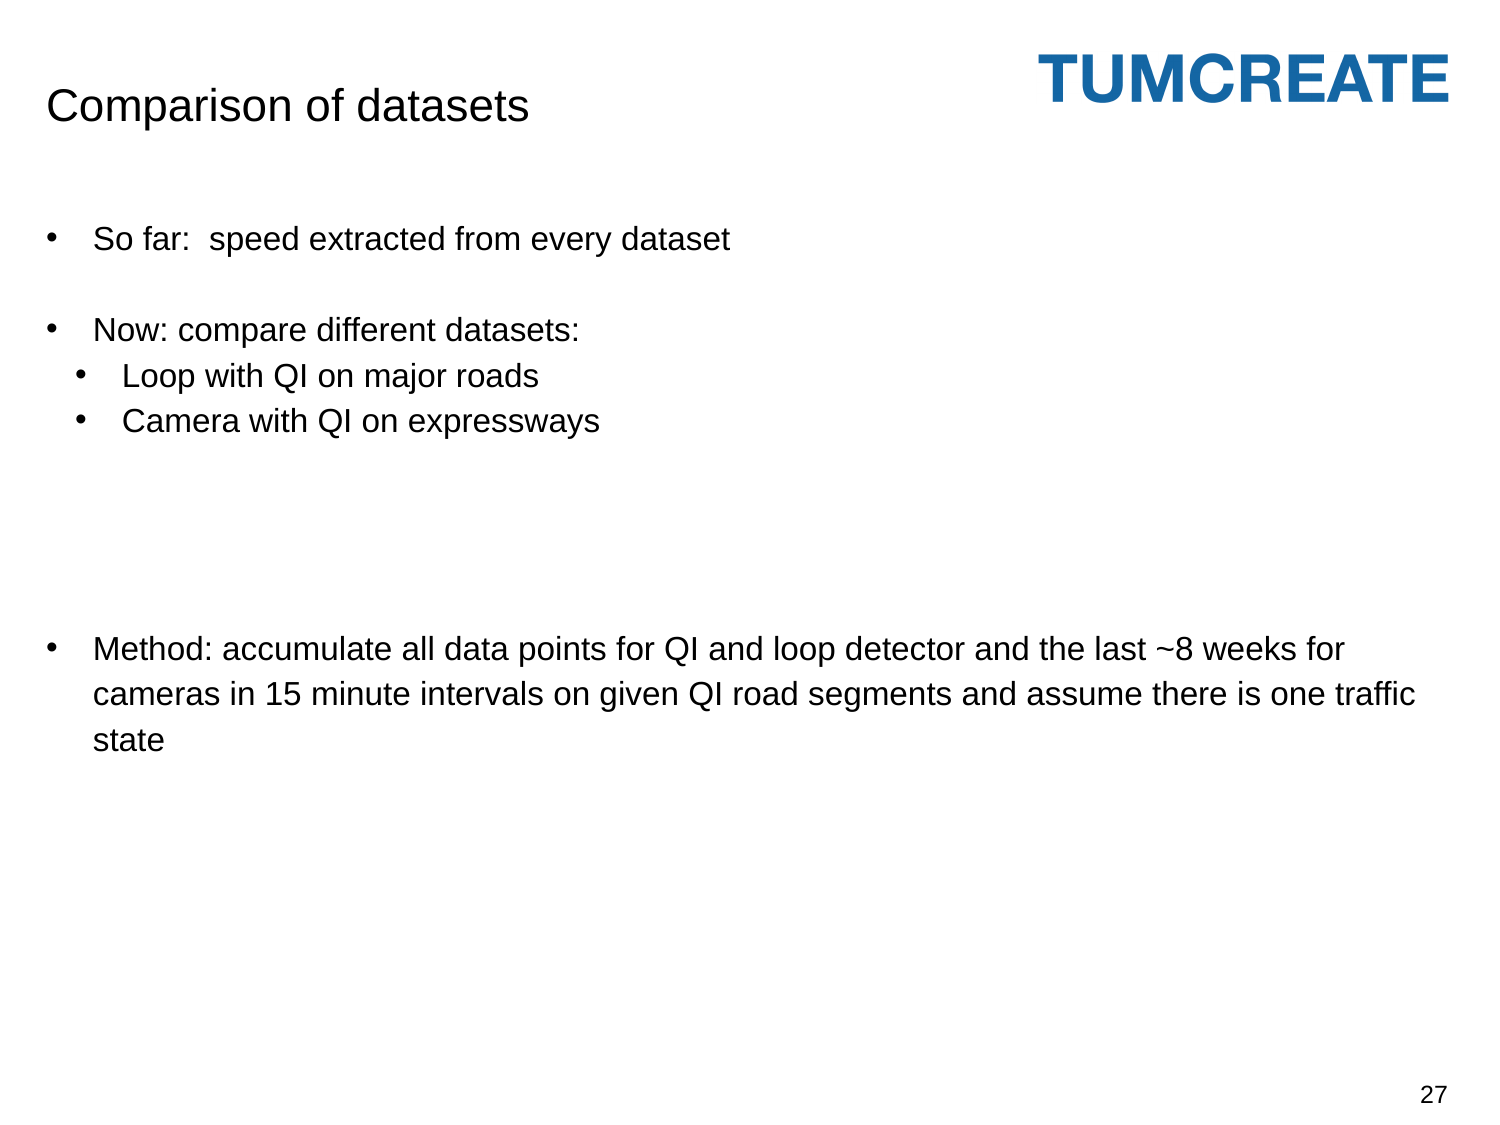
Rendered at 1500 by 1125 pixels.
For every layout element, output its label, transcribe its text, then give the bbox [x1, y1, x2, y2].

picture [1036, 51, 1449, 104]
title Comparison of datasets [45, 61, 1443, 121]
list So far: speed extracted from every dataset Now: compare different datasets: Loop with QI on major roads Camera with QI on expressways Method: accumulate all data points for QI and loop detector and the last ~8 weeks for cameras in 15 minute intervals on given QI road segments and assume there is one traffic state [45, 211, 1443, 997]
